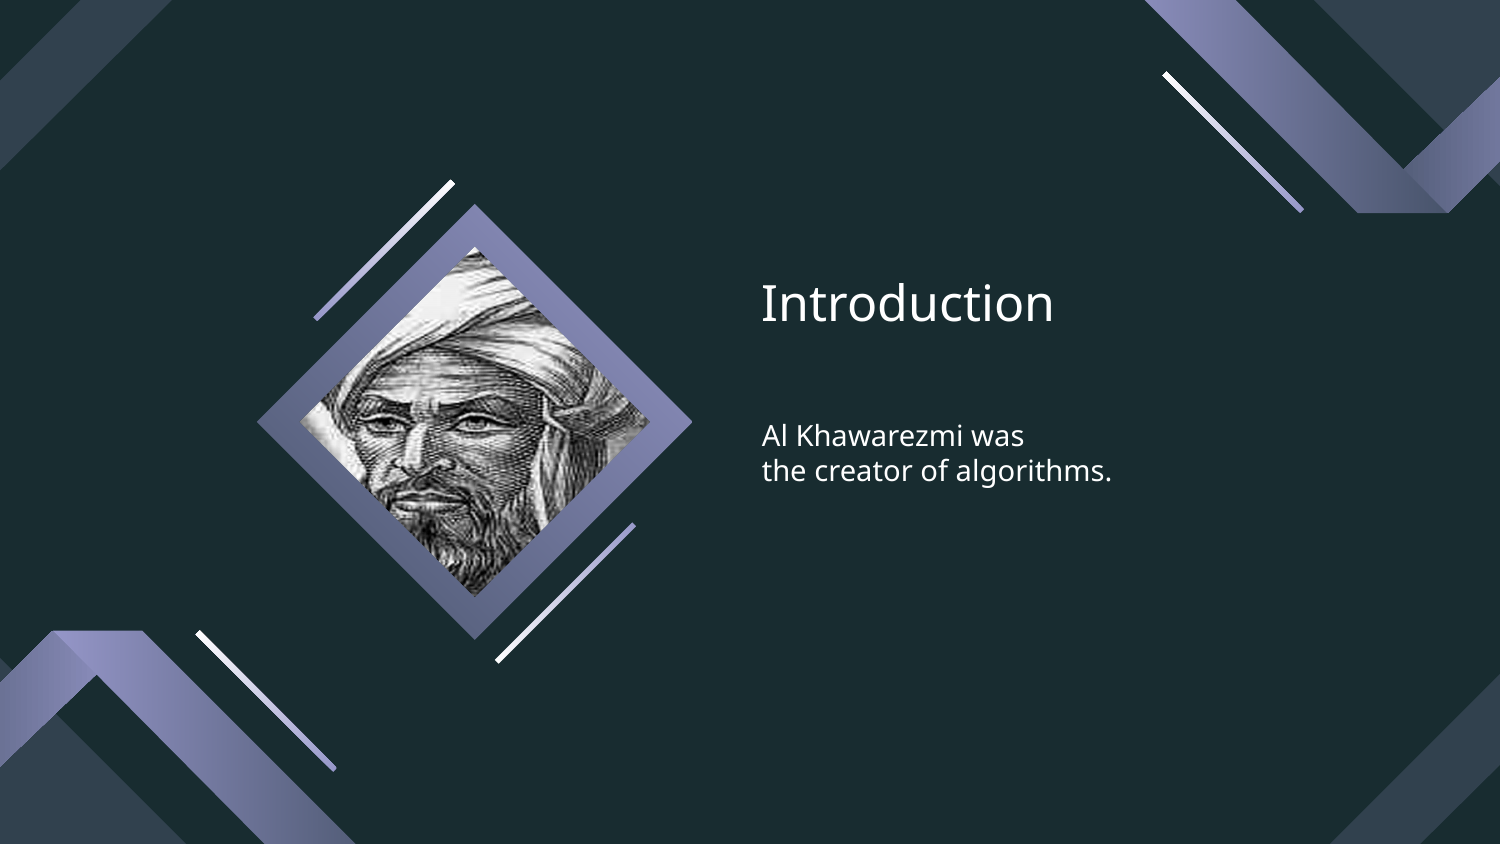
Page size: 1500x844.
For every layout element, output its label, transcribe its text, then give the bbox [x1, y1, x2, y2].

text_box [313, 607, 637, 664]
picture [299, 246, 651, 598]
subtitle Al Khawarezmi was the creator of algorithms. [746, 402, 1265, 677]
title Introduction [746, 256, 1265, 402]
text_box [313, 179, 637, 244]
